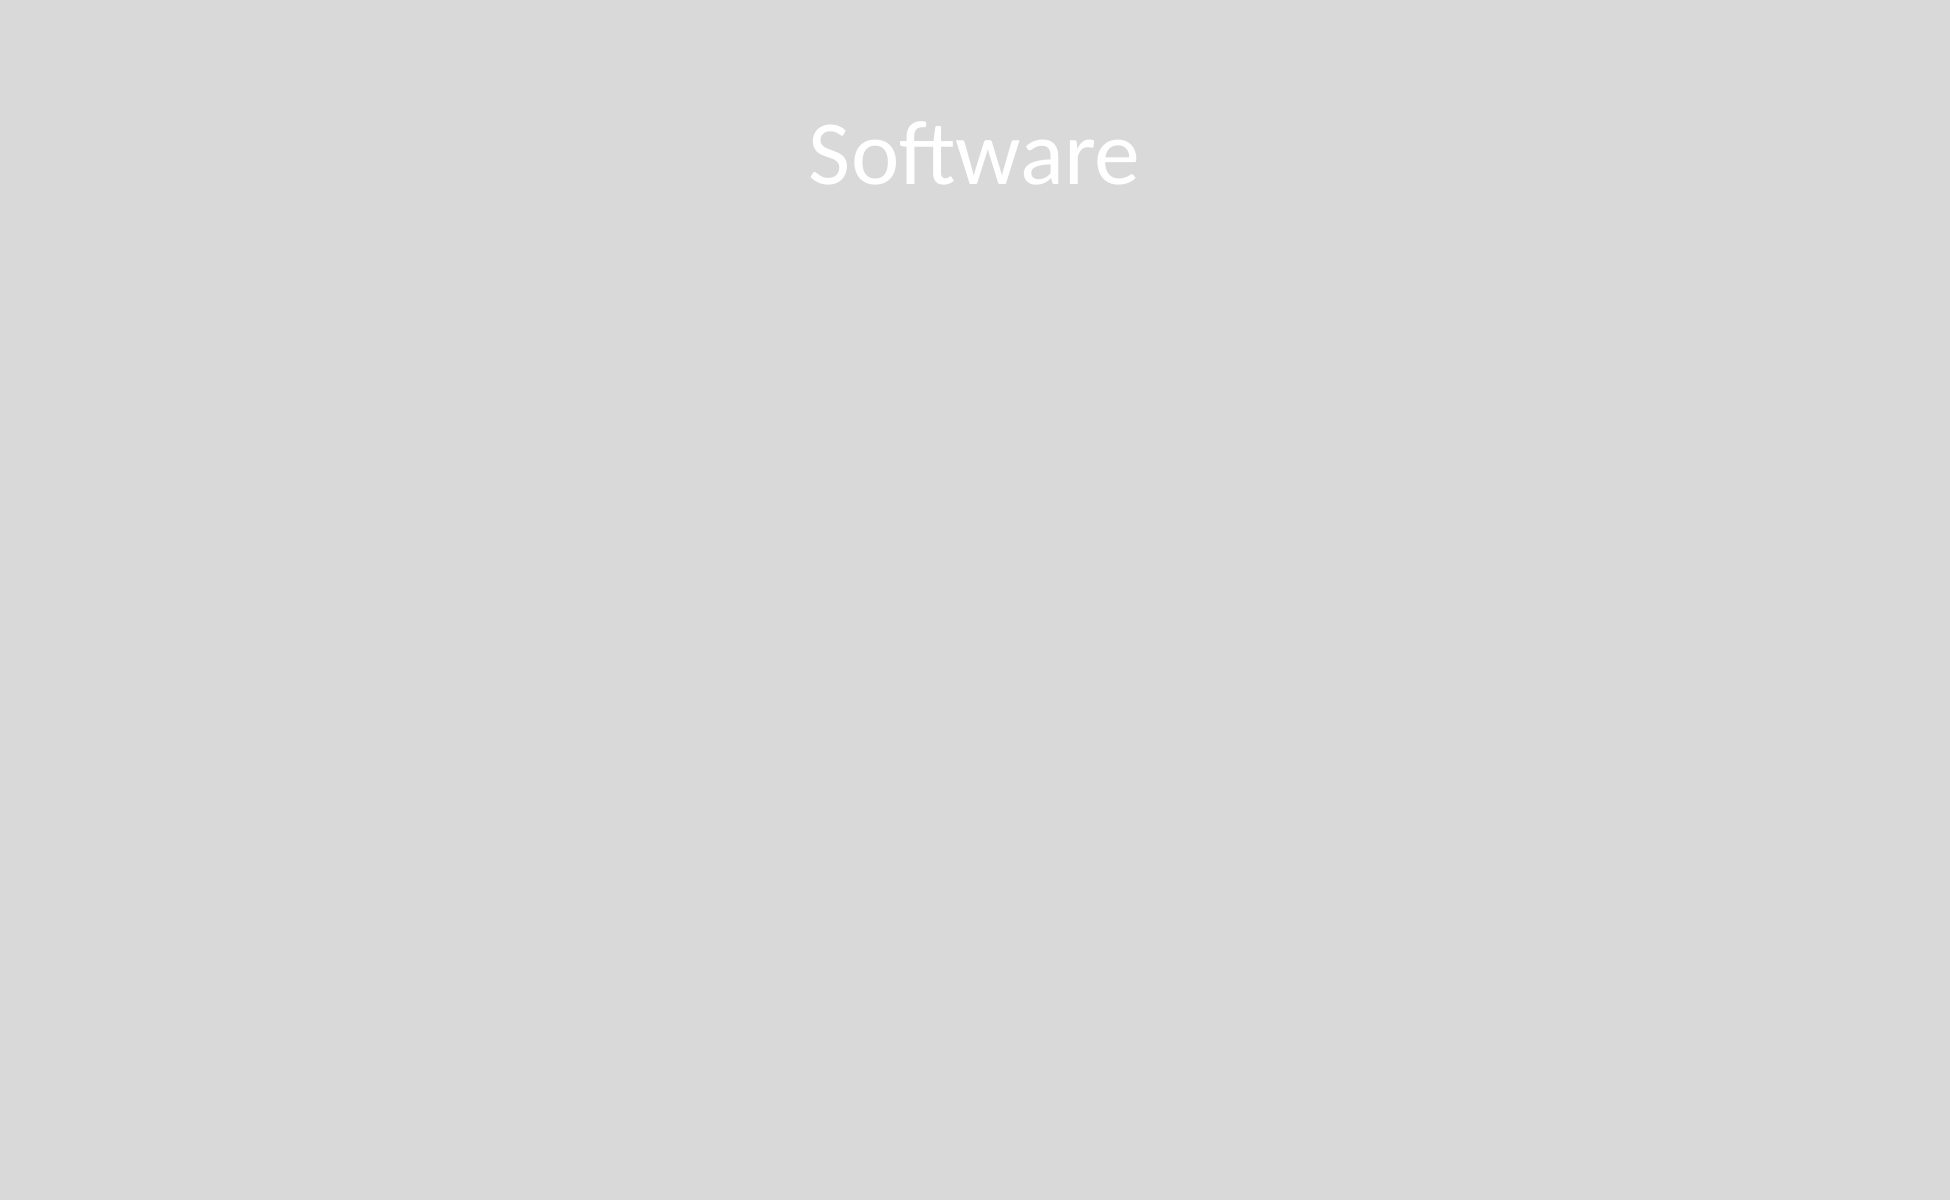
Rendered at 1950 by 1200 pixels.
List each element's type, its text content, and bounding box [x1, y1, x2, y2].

title Software [97, 47, 1853, 249]
